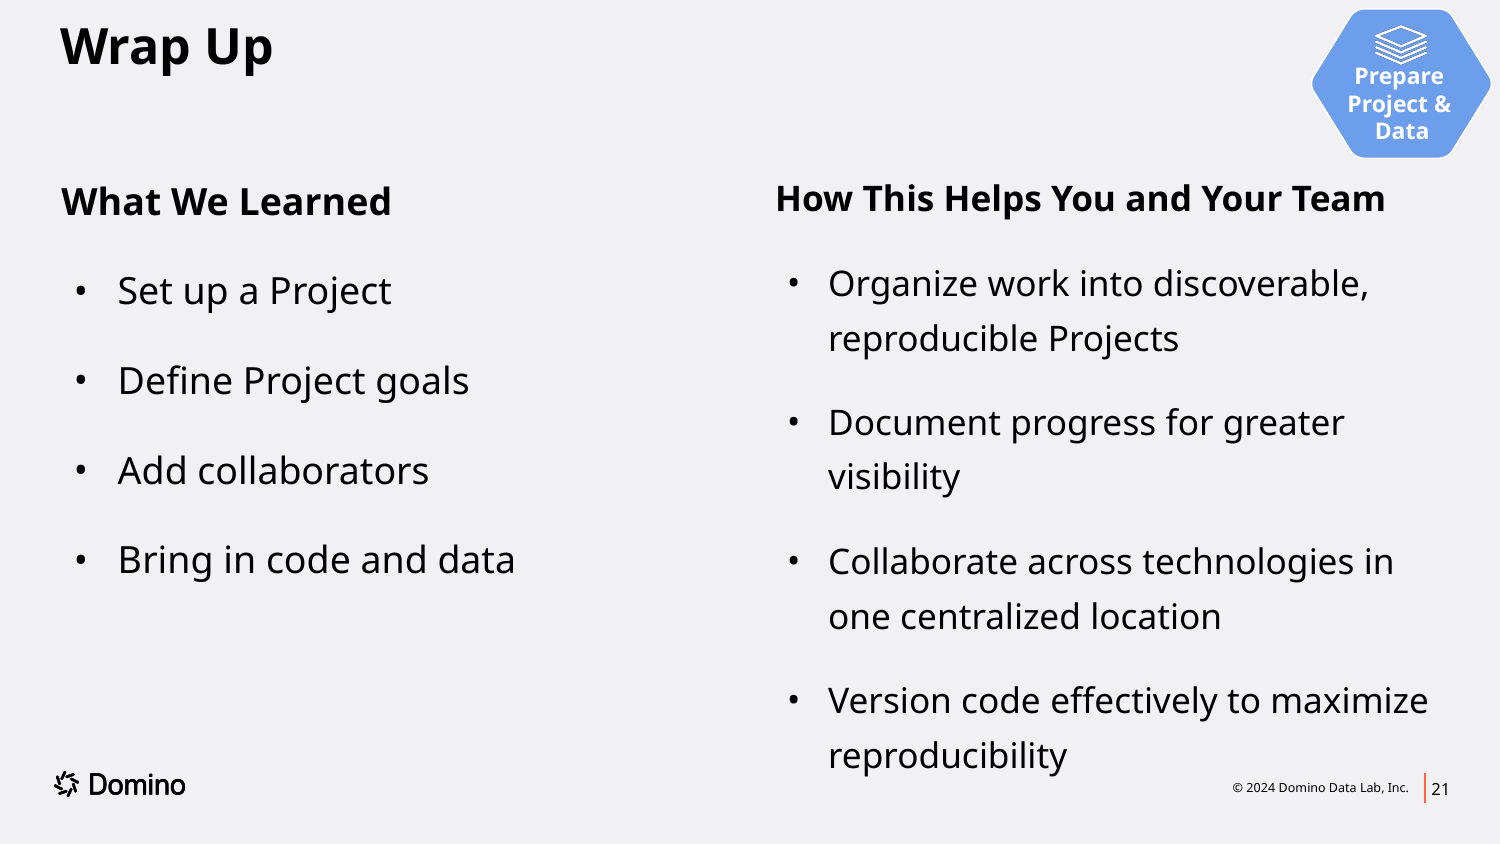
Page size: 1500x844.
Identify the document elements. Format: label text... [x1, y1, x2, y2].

list What We Learned Set up a Project Define Project goals Add collaborators Bring in code and data [61, 158, 750, 785]
picture [54, 771, 185, 797]
title Wrap Up [48, 15, 1306, 110]
list How This Helps You and Your Team Organize work into discoverable, reproducible Projects Document progress for greater visibility Collaborate across technologies in one centralized location Version code effectively to maximize reproducibility [775, 158, 1464, 785]
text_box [1311, 8, 1492, 159]
